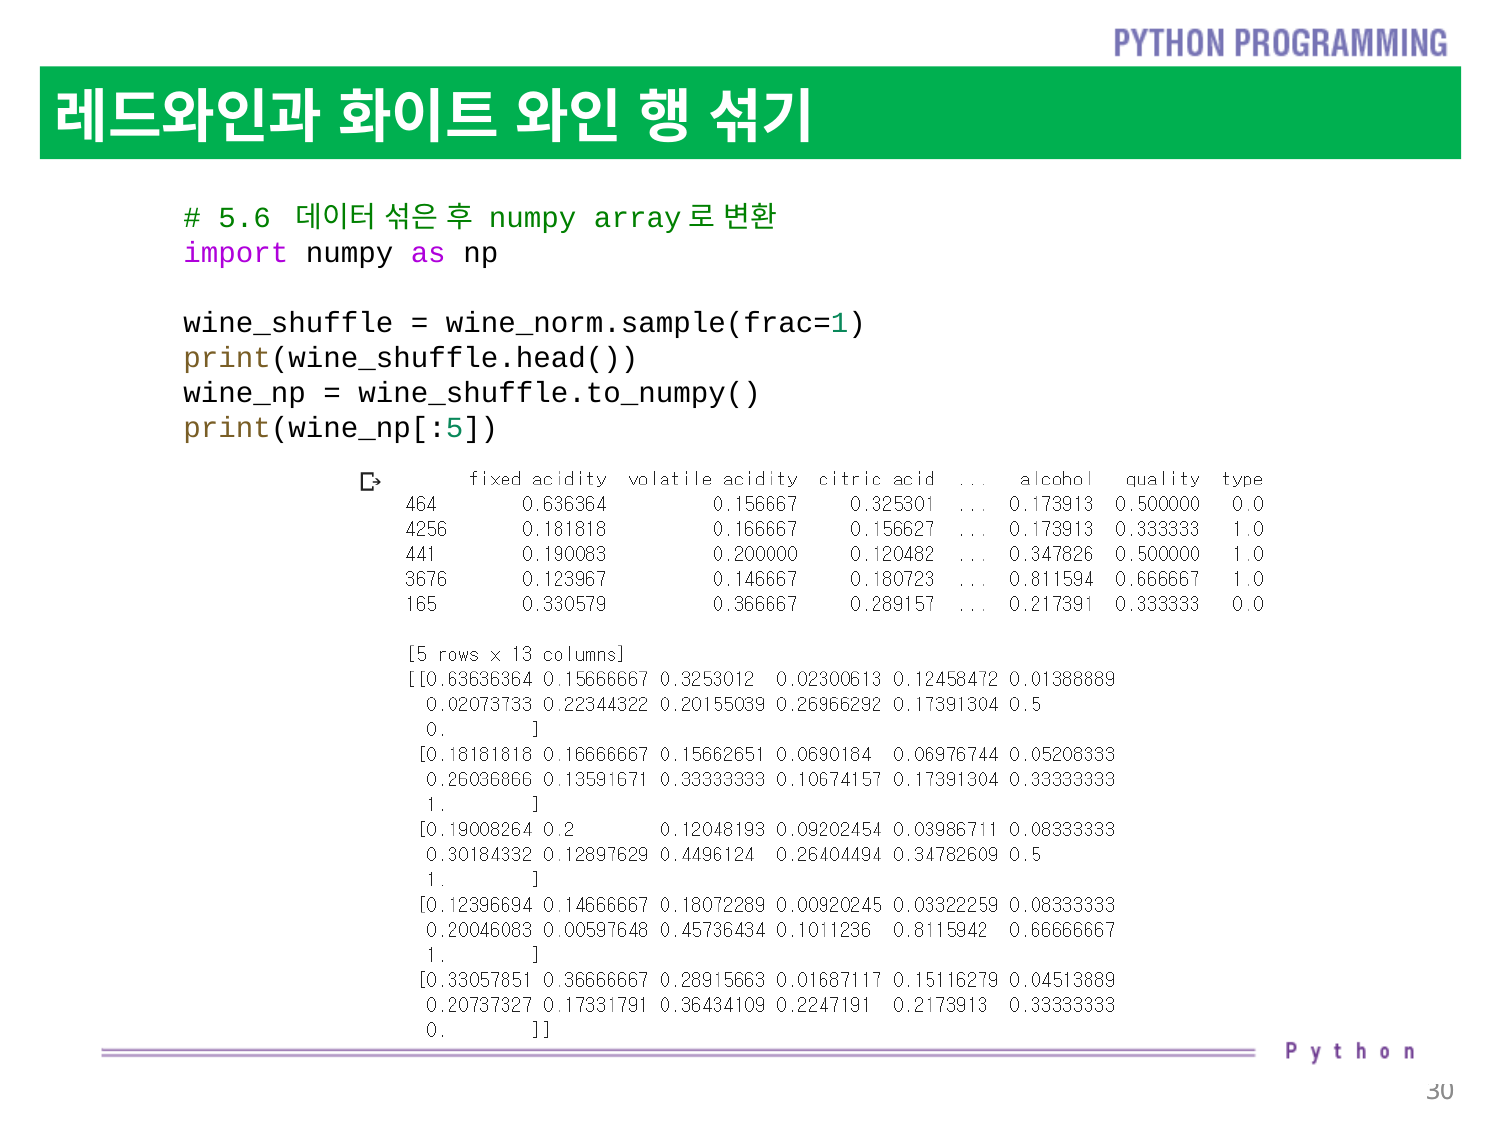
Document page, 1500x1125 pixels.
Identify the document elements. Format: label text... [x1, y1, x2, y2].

text_box # 5.6 데이터 섞은 후 numpy array로 변환 import numpy as np wine_shuffle = wine_norm.sample(frac=1) print(wine_shuffle.head()) wine_np = wine_shuffle.to_numpy() print(wine_np[:5]) [168, 191, 1341, 451]
picture [1106, 13, 1462, 66]
title 레드와인과 화이트 와인 행 섞기 [39, 76, 1444, 152]
slide_number 30 [1119, 1071, 1470, 1112]
picture [18, 458, 1483, 1084]
